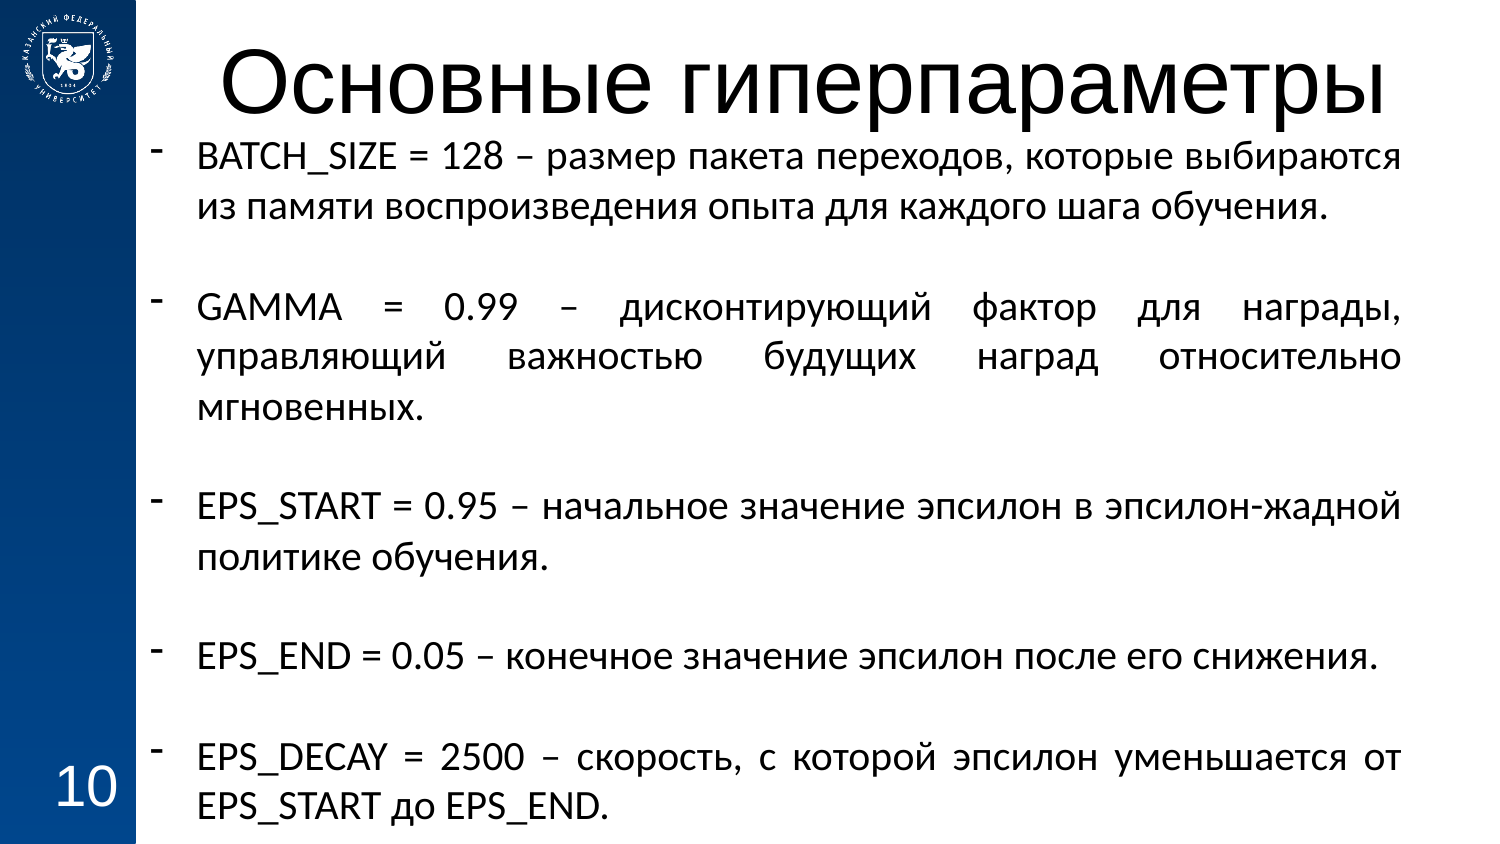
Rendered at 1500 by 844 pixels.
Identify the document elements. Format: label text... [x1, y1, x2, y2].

text_box 10 [39, 740, 123, 826]
text_box [0, 0, 136, 844]
text_box BATCH_SIZE = 128 – размер пакета переходов, которые выбираются из памяти воспроизведения опыта для каждого шага обучения. GAMMA = 0.99 – дисконтирующий фактор для награды, управляющий важностью будущих наград относительно мгновенных. EPS_START = 0.95 – начальное значение эпсилон в эпсилон-жадной политике обучения. EPS_END = 0.05 – конечное значение эпсилон после его снижения. EPS_DECAY = 2500 – скорость, с которой эпсилон уменьшается от EPS_START до EPS_END. [123, 120, 1418, 844]
text_box Основные гиперпараметры [158, 14, 1451, 140]
picture [22, 14, 114, 104]
